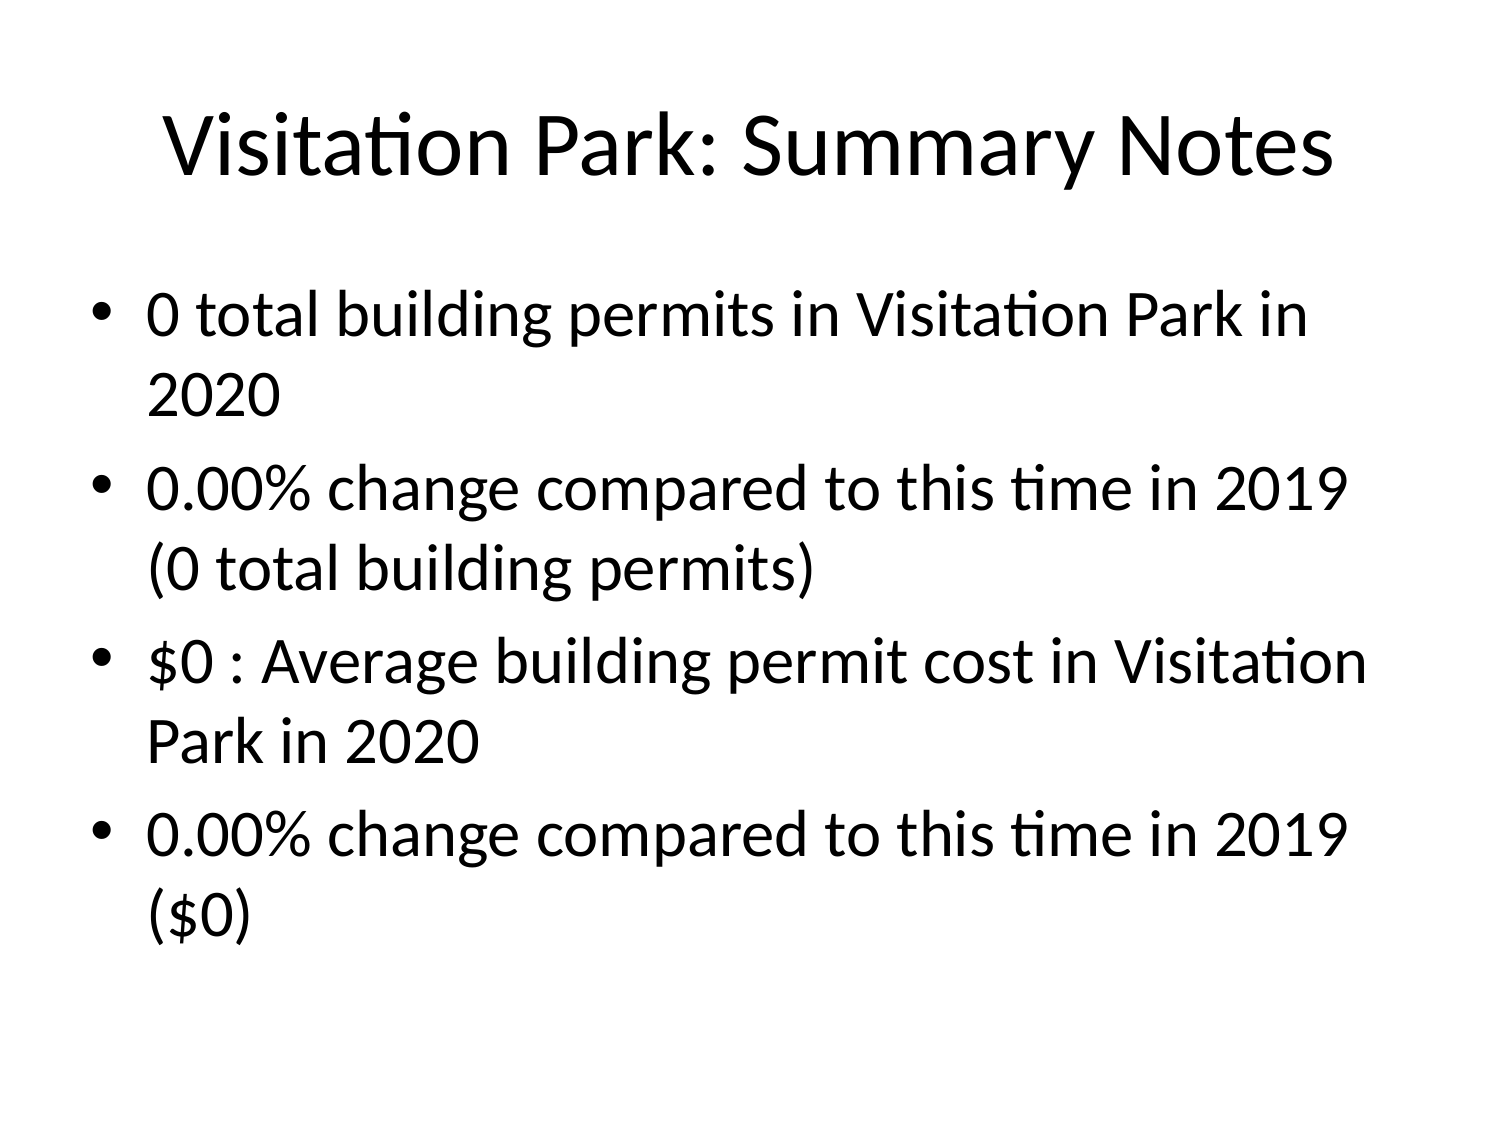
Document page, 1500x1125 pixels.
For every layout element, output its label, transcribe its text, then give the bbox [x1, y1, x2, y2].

list 0 total building permits in Visitation Park in 2020 0.00% change compared to this time in 2019 (0 total building permits) $0 : Average building permit cost in Visitation Park in 2020 0.00% change compared to this time in 2019 ($0) [75, 262, 1425, 1005]
title Visitation Park: Summary Notes [75, 45, 1425, 233]
